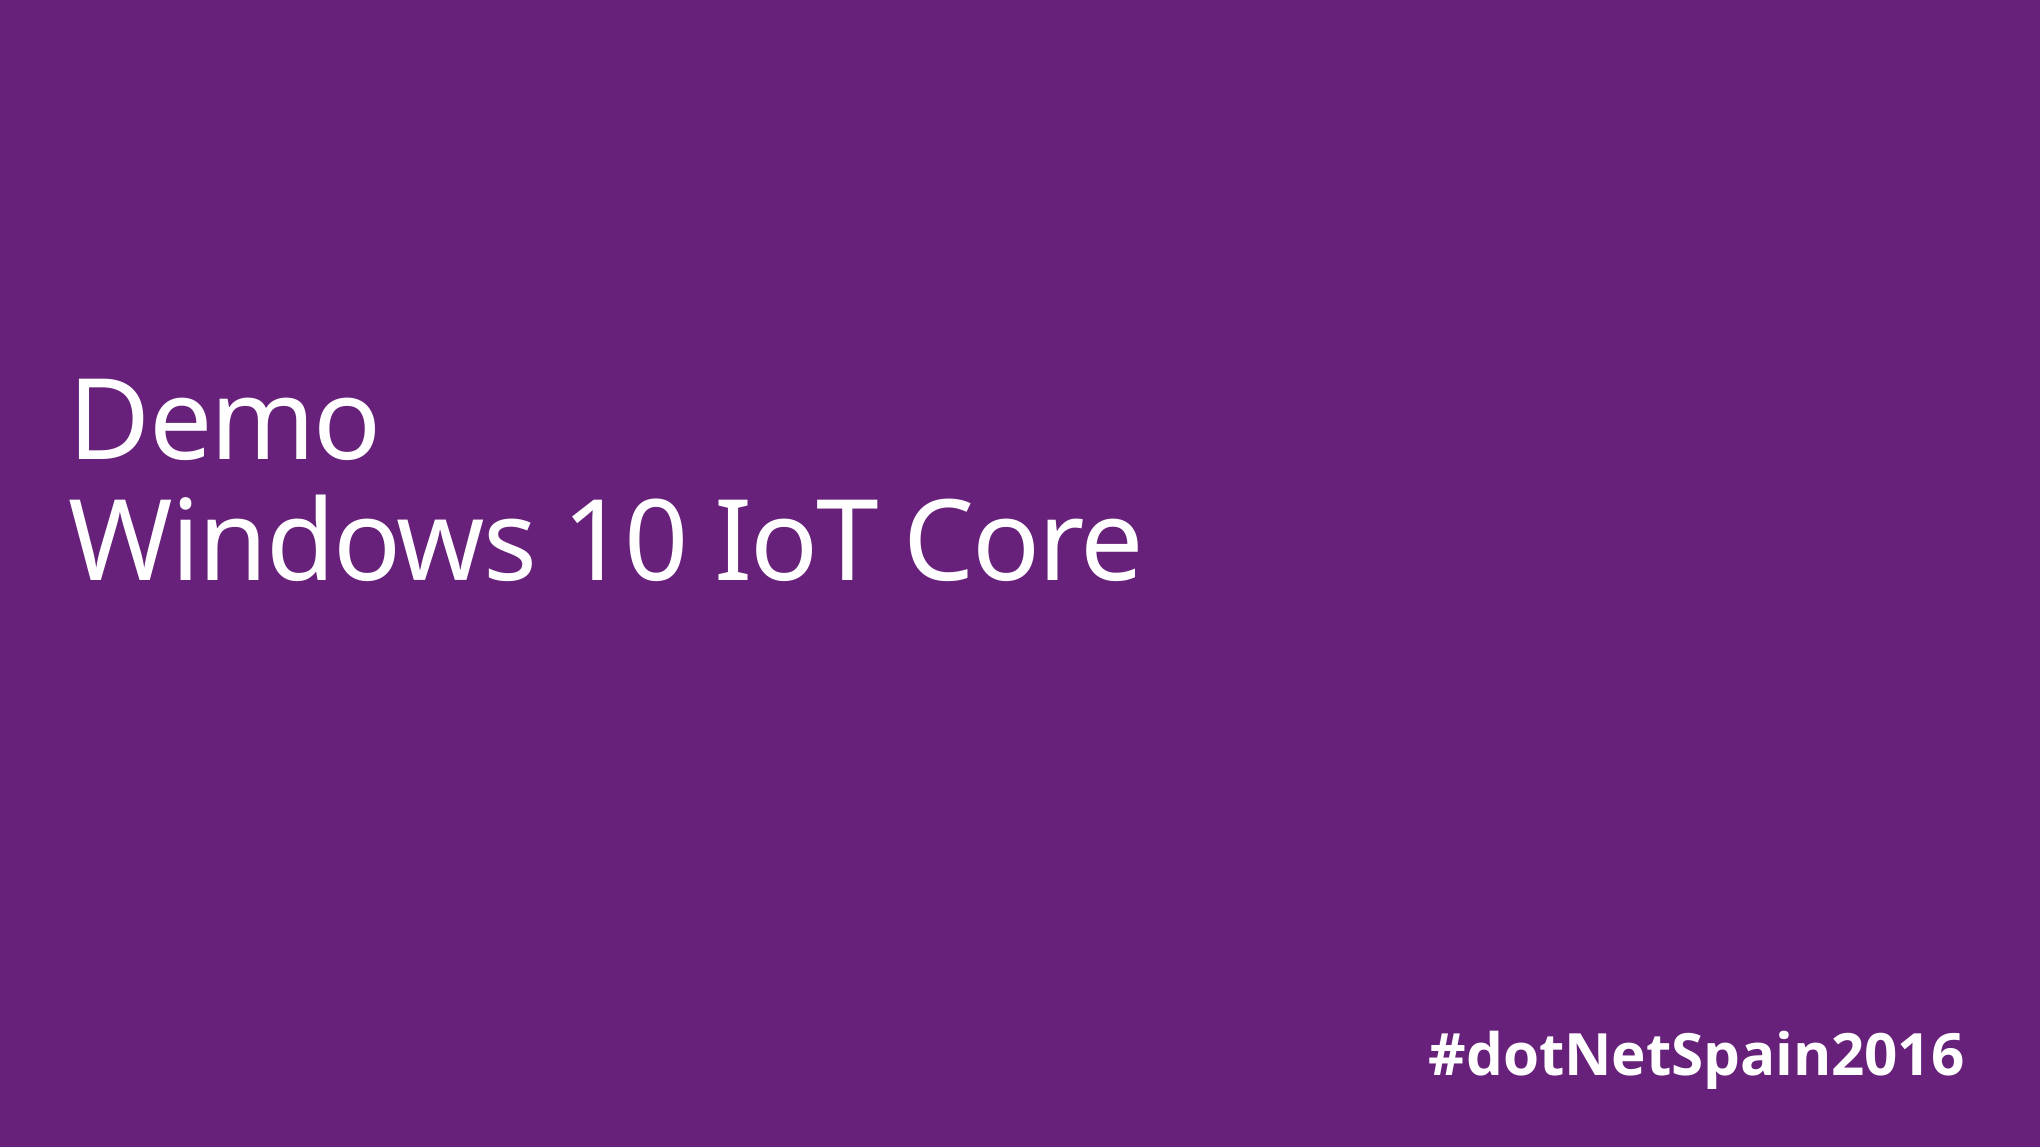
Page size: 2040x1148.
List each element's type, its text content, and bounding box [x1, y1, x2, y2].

title Demo Windows 10 IoT Core [45, 347, 1995, 649]
